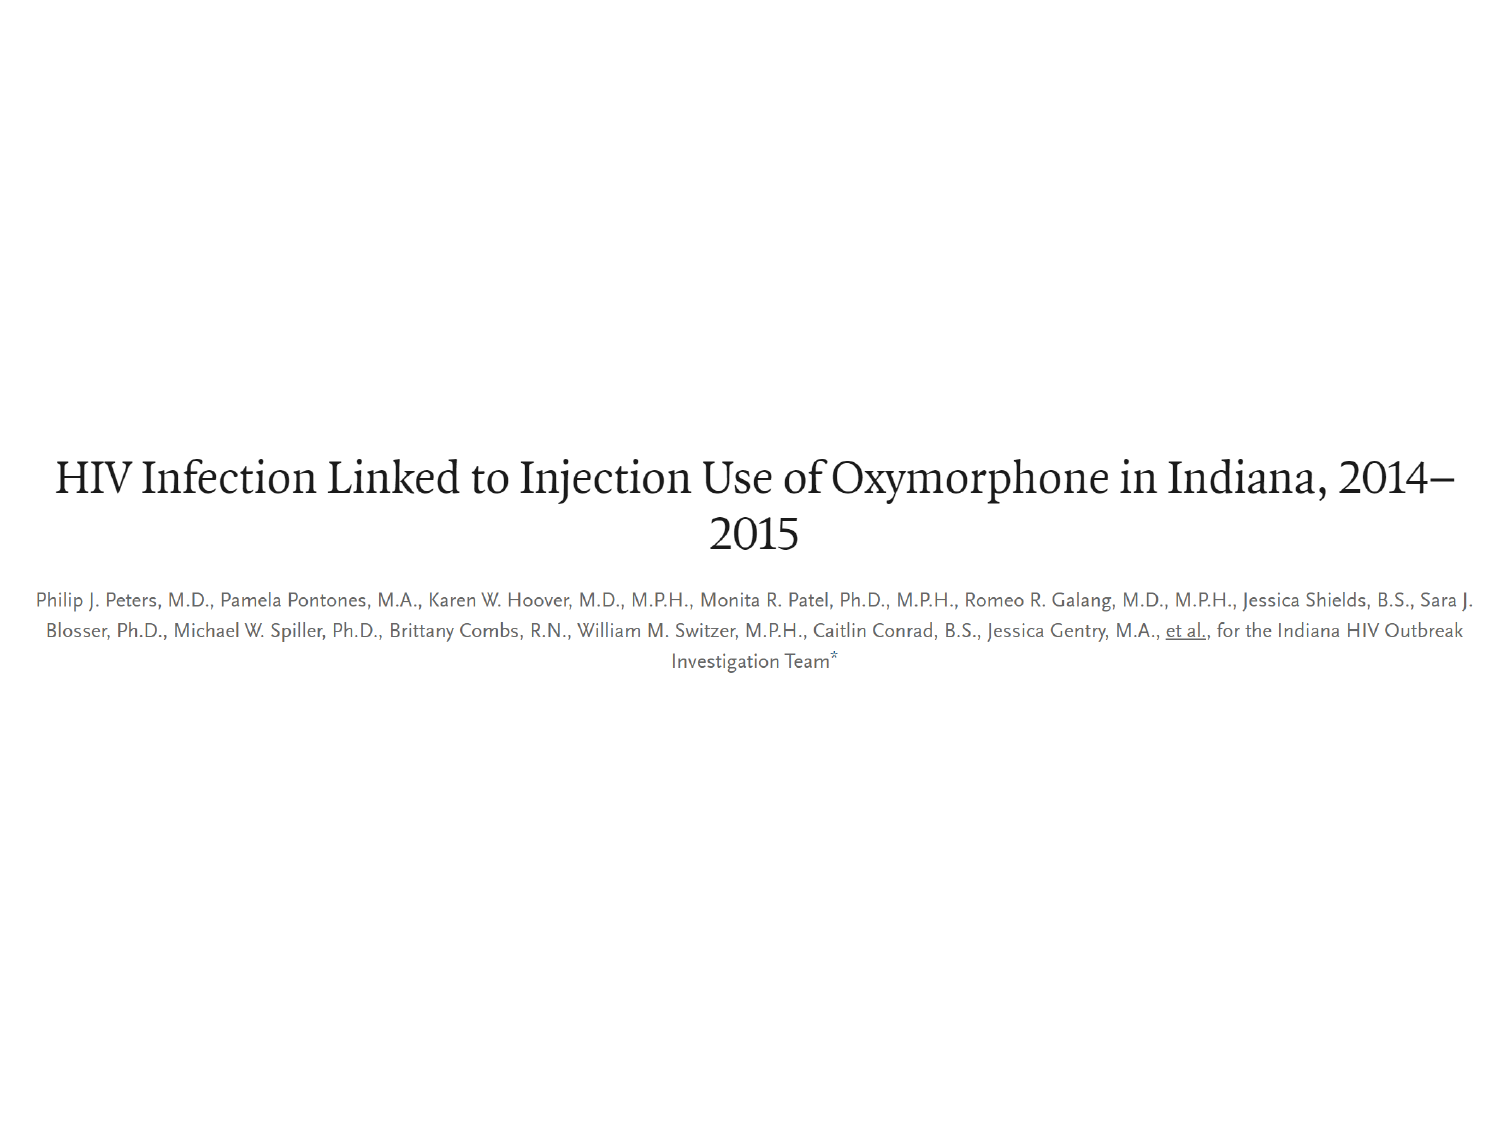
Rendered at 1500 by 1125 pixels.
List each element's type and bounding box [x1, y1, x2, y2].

picture [0, 437, 1500, 688]
